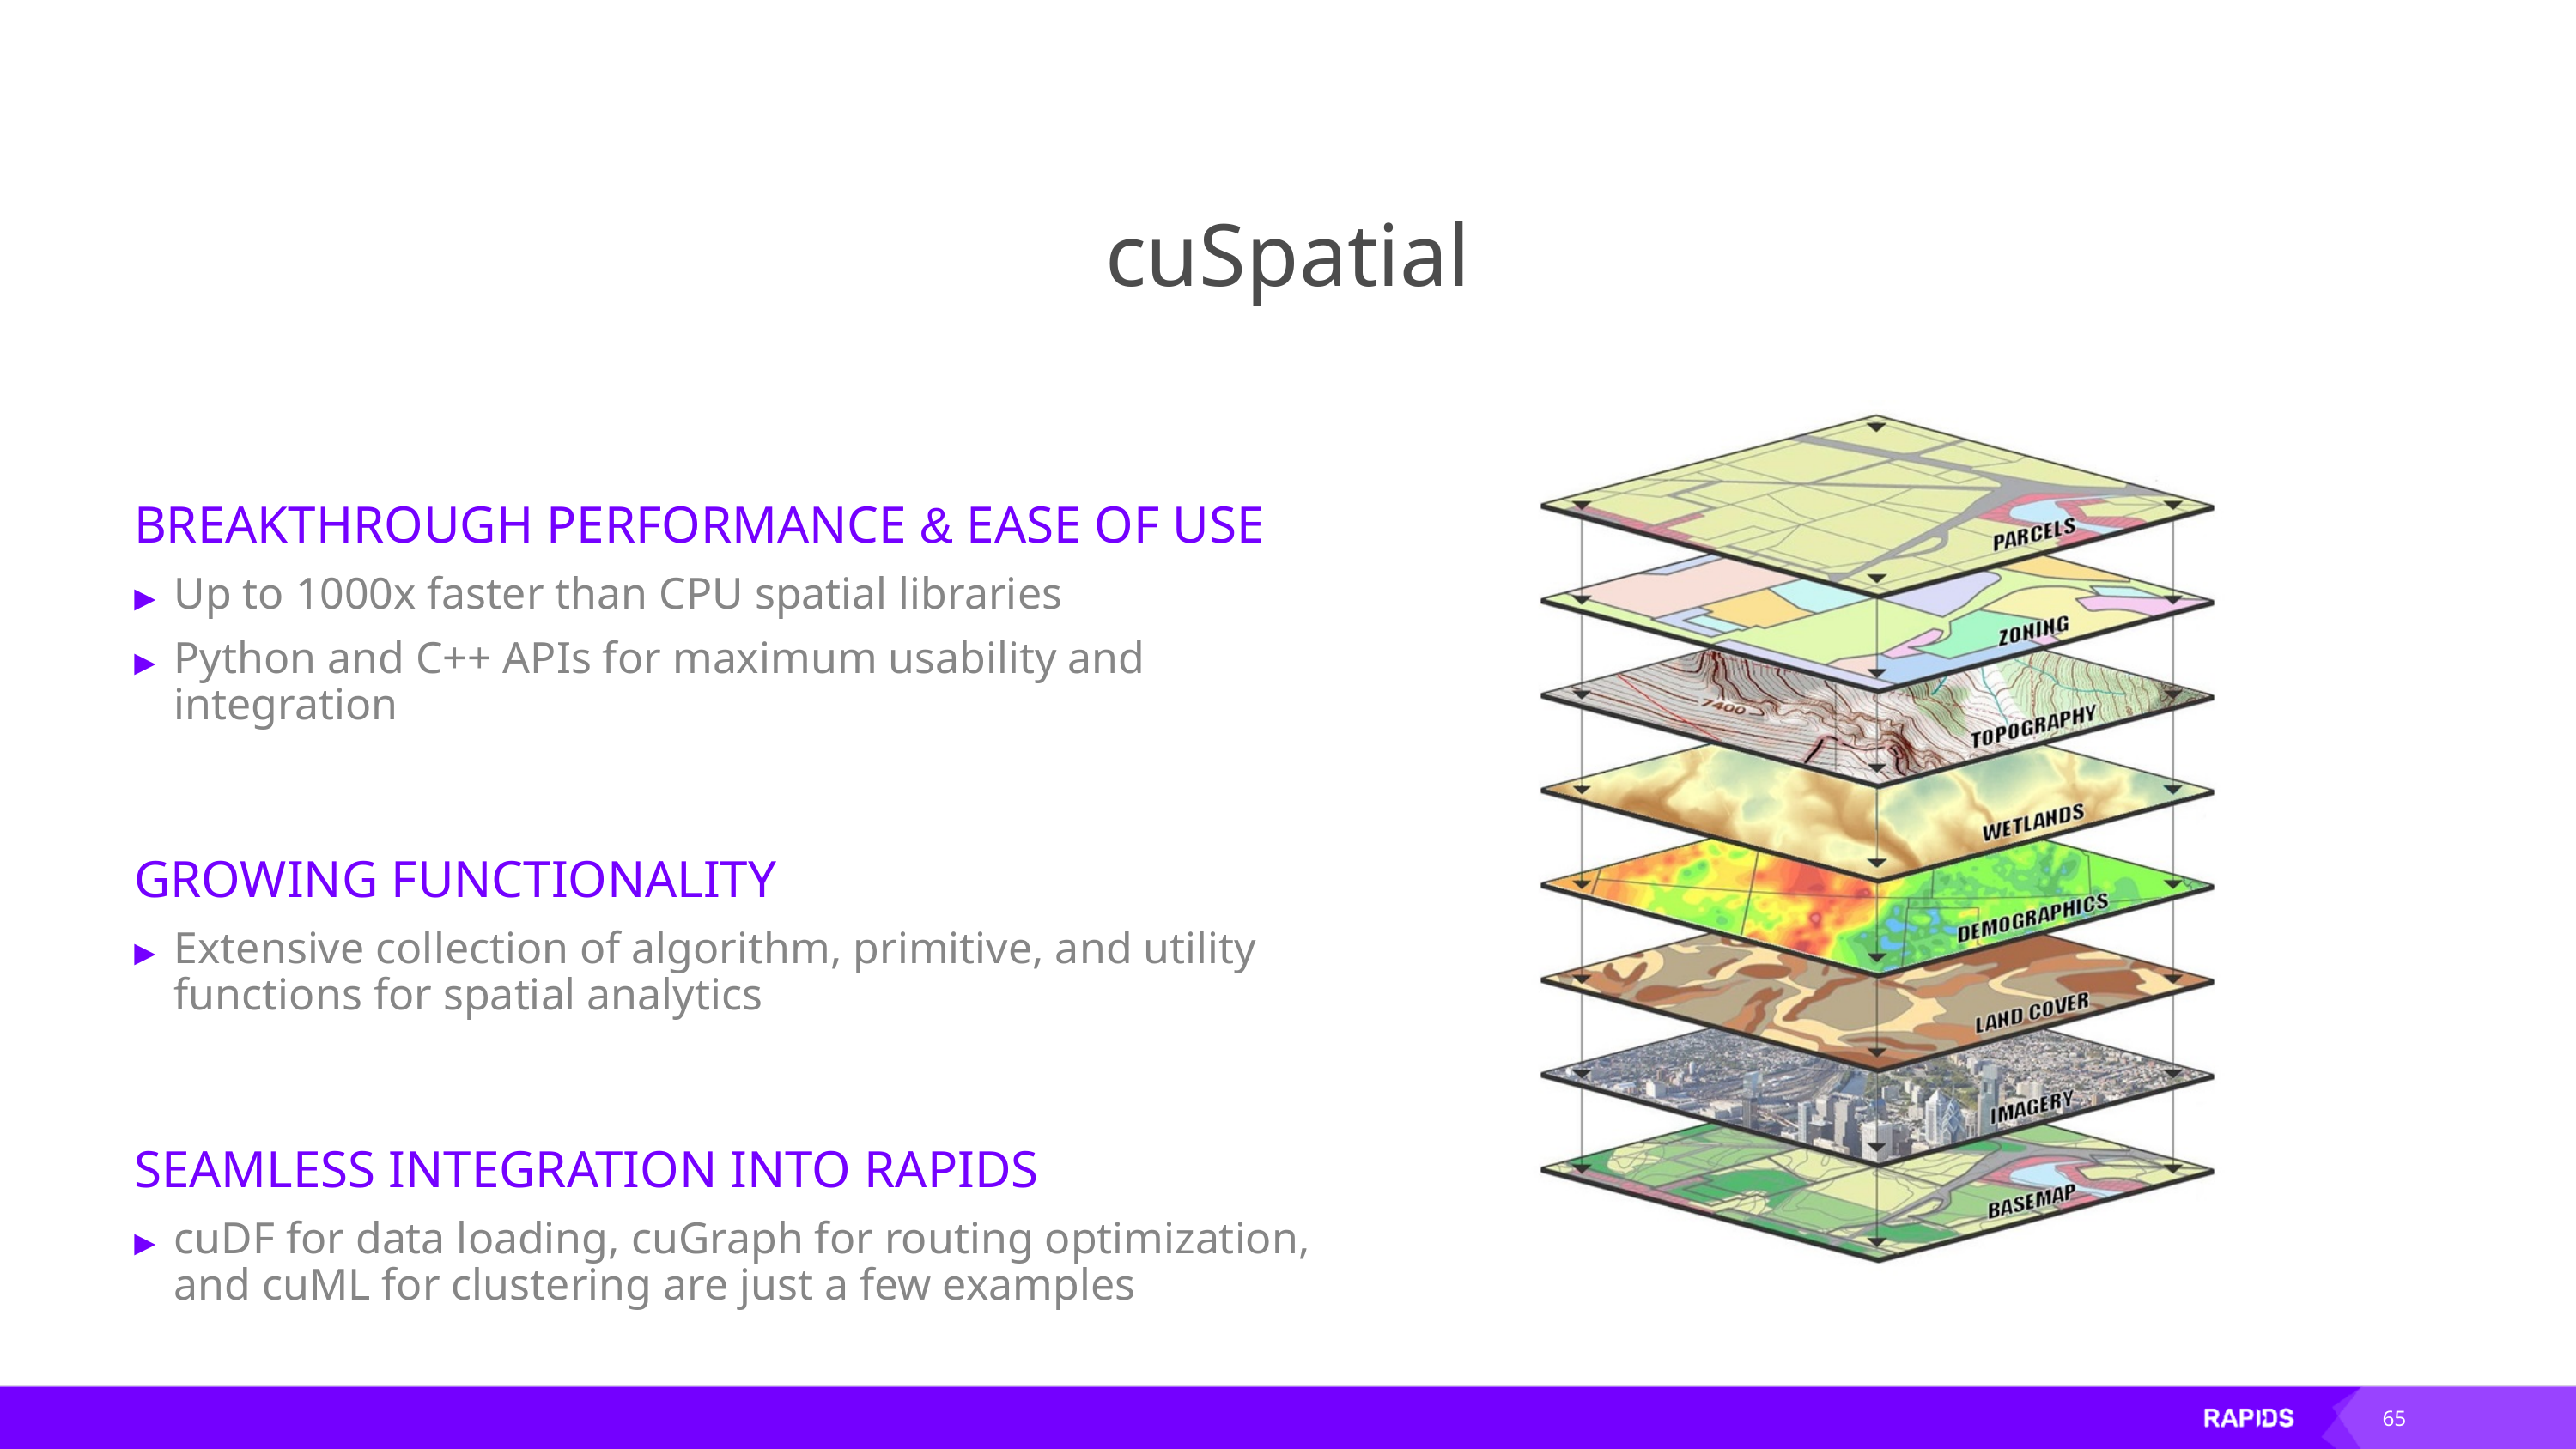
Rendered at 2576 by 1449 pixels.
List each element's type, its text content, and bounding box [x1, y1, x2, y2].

picture [0, 0, 2576, 1449]
title cuSpatial [117, 173, 2459, 312]
list BREAKTHROUGH PERFORMANCE & EASE OF USE Up to 1000x faster than CPU spatial libraries Python and C++ APIs for maximum usability and integration GROWING FUNCTIONALITY Extensive collection of algorithm, primitive, and utility functions for spatial analytics SEAMLESS INTEGRATION INTO RAPIDS cuDF for data loading, cuGraph for routing optimization, and cuML for clustering are just a few examples [121, 493, 1352, 1367]
